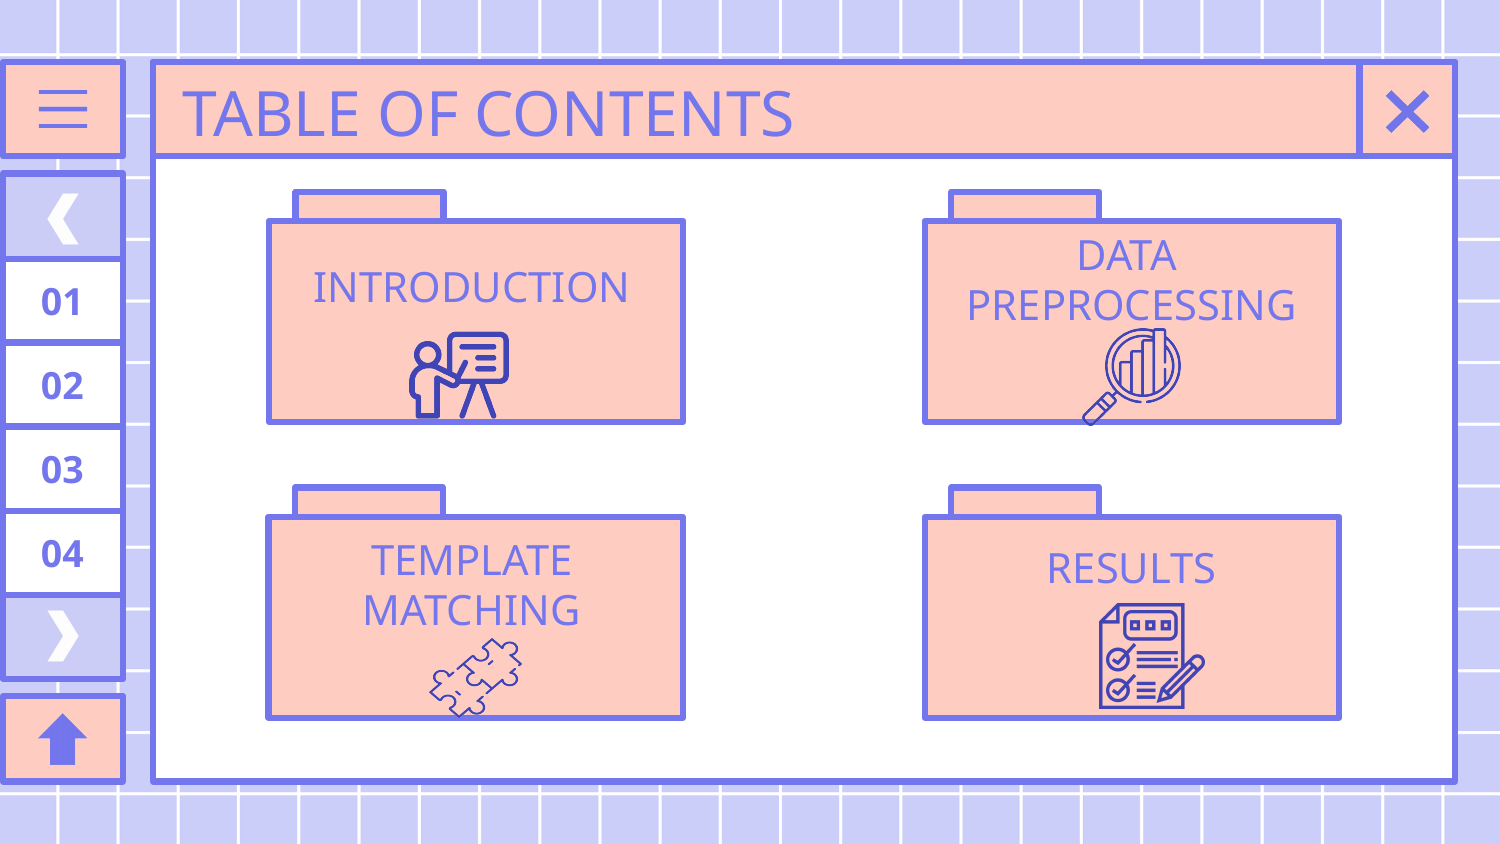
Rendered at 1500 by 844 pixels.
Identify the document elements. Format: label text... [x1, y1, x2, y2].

picture [0, 0, 1500, 844]
subtitle DATA PREPROCESSING [1344, 213, 1349, 345]
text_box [268, 487, 684, 718]
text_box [268, 191, 684, 423]
picture [38, 193, 88, 245]
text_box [924, 191, 1340, 423]
text_box 02 [20, 365, 104, 403]
title TABLE OF CONTENTS [182, 64, 1318, 159]
picture [38, 610, 88, 662]
picture [38, 90, 88, 129]
picture [37, 713, 88, 765]
text_box 04 [20, 533, 104, 572]
text_box 03 [20, 449, 104, 487]
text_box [924, 487, 1340, 718]
text_box 01 [20, 281, 104, 319]
subtitle DATA PREPROCESSING [914, 213, 919, 345]
